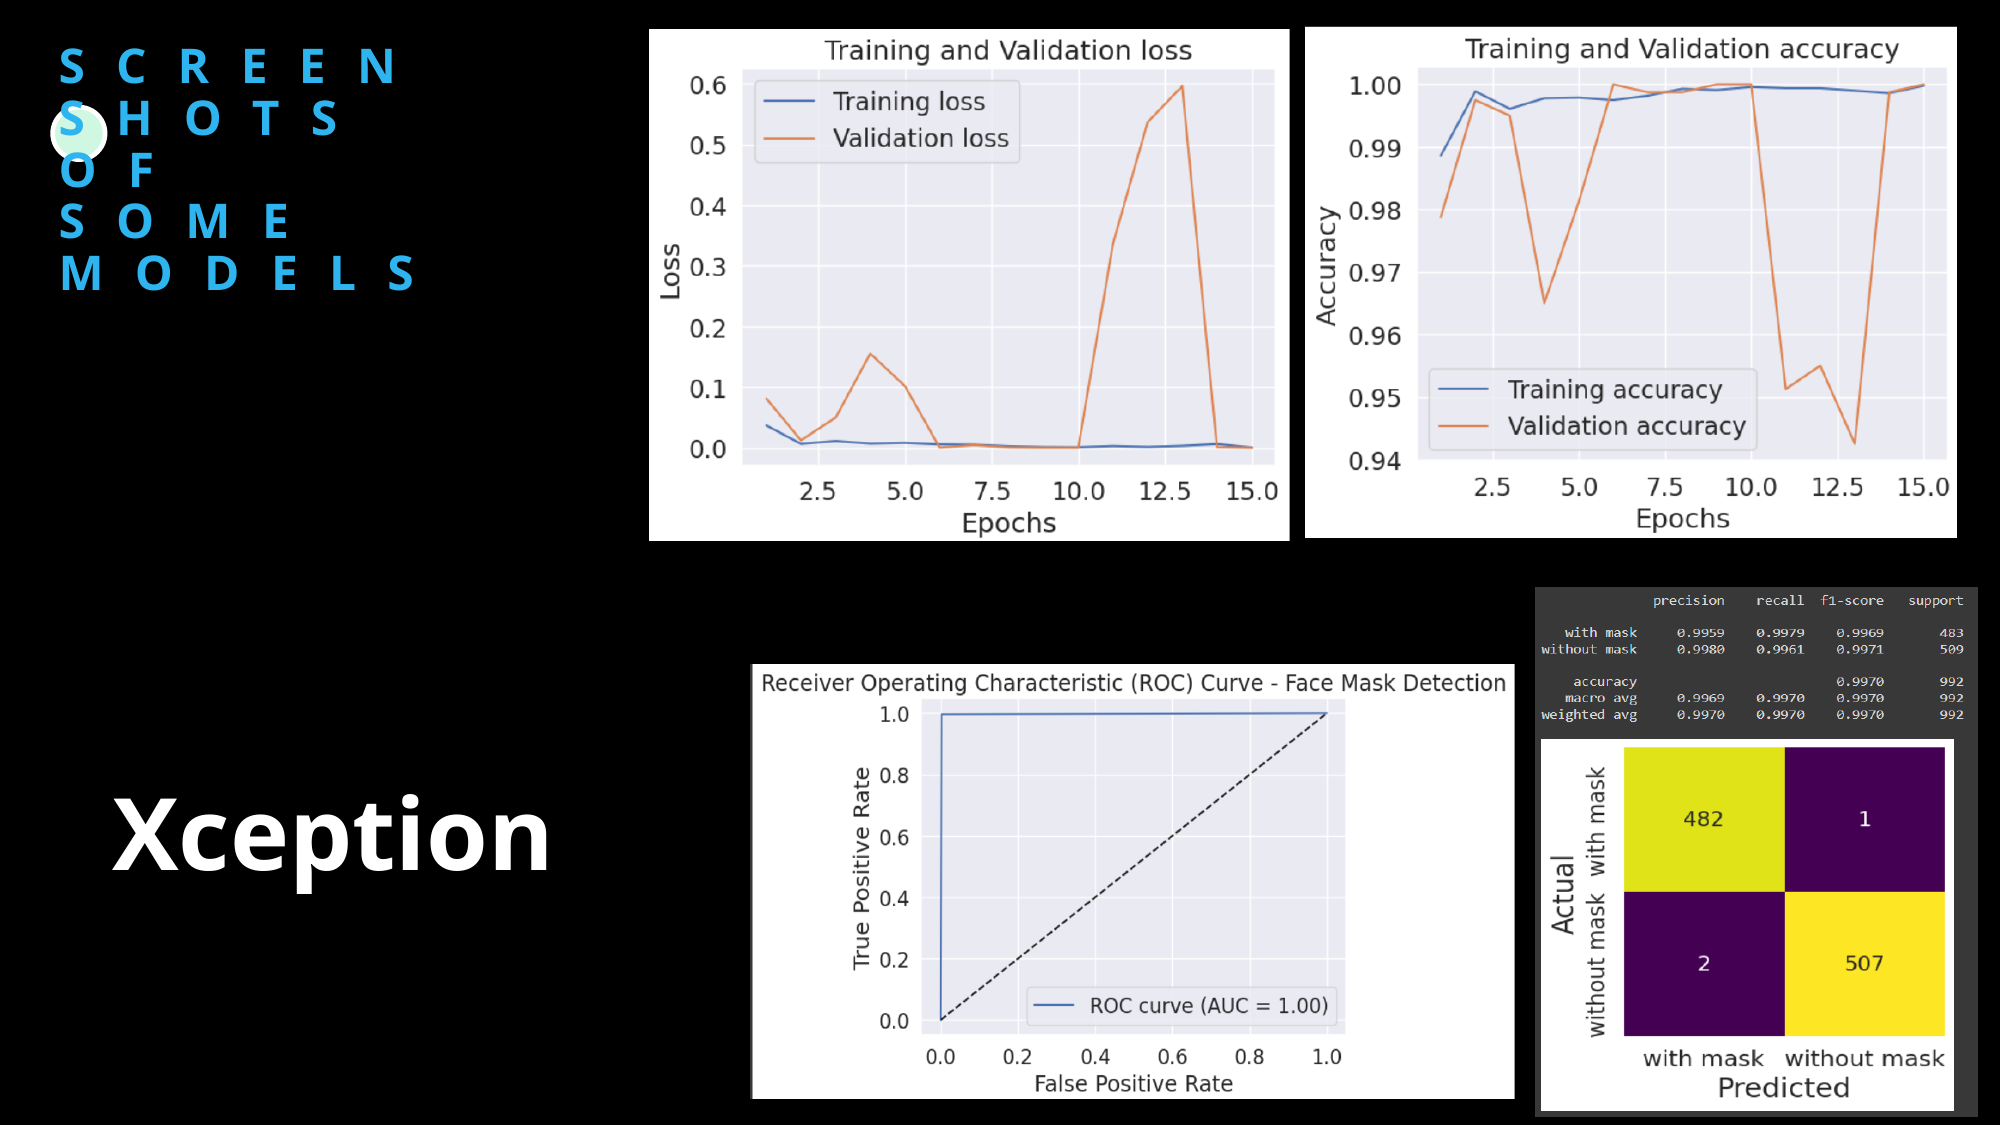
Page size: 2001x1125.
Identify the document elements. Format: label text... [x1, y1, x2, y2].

text_box Screenshots of some models [43, 33, 486, 309]
picture [649, 29, 1290, 541]
picture [1305, 26, 1957, 538]
text_box Xception [97, 763, 749, 898]
picture [749, 664, 1515, 1099]
picture [1535, 587, 1978, 1117]
